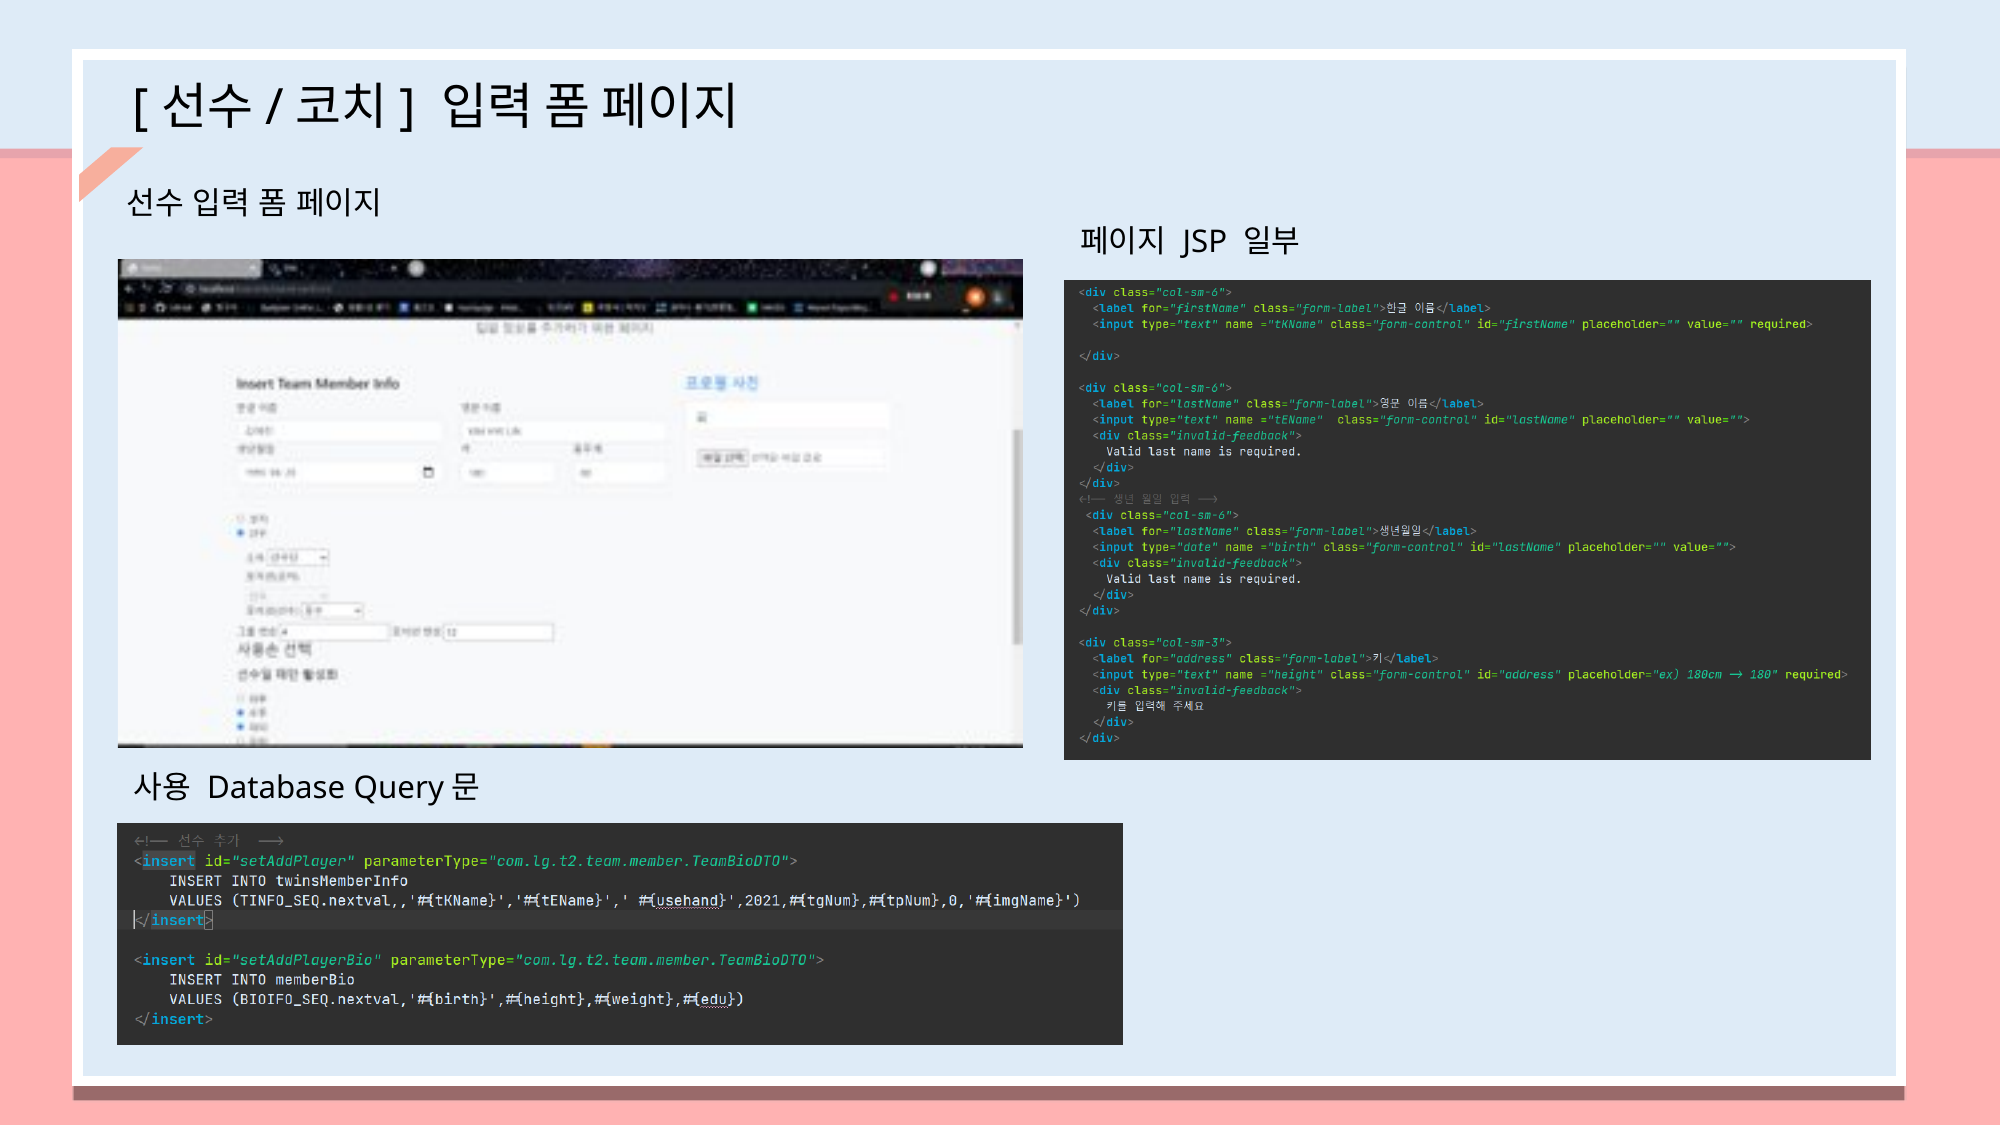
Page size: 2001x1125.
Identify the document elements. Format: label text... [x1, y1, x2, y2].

text_box [77, 54, 1902, 1082]
text_box [0, 148, 2000, 1125]
picture [117, 823, 1123, 1045]
text_box [선수/코치] 입력 폼 페이지 [117, 36, 1000, 142]
picture [117, 259, 1025, 748]
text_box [79, 147, 752, 229]
picture [1064, 280, 1871, 760]
text_box 사용 Database Query문 [118, 759, 759, 812]
text_box [0, 0, 2000, 148]
text_box 페이지 JSP 일부 [1065, 214, 1706, 267]
